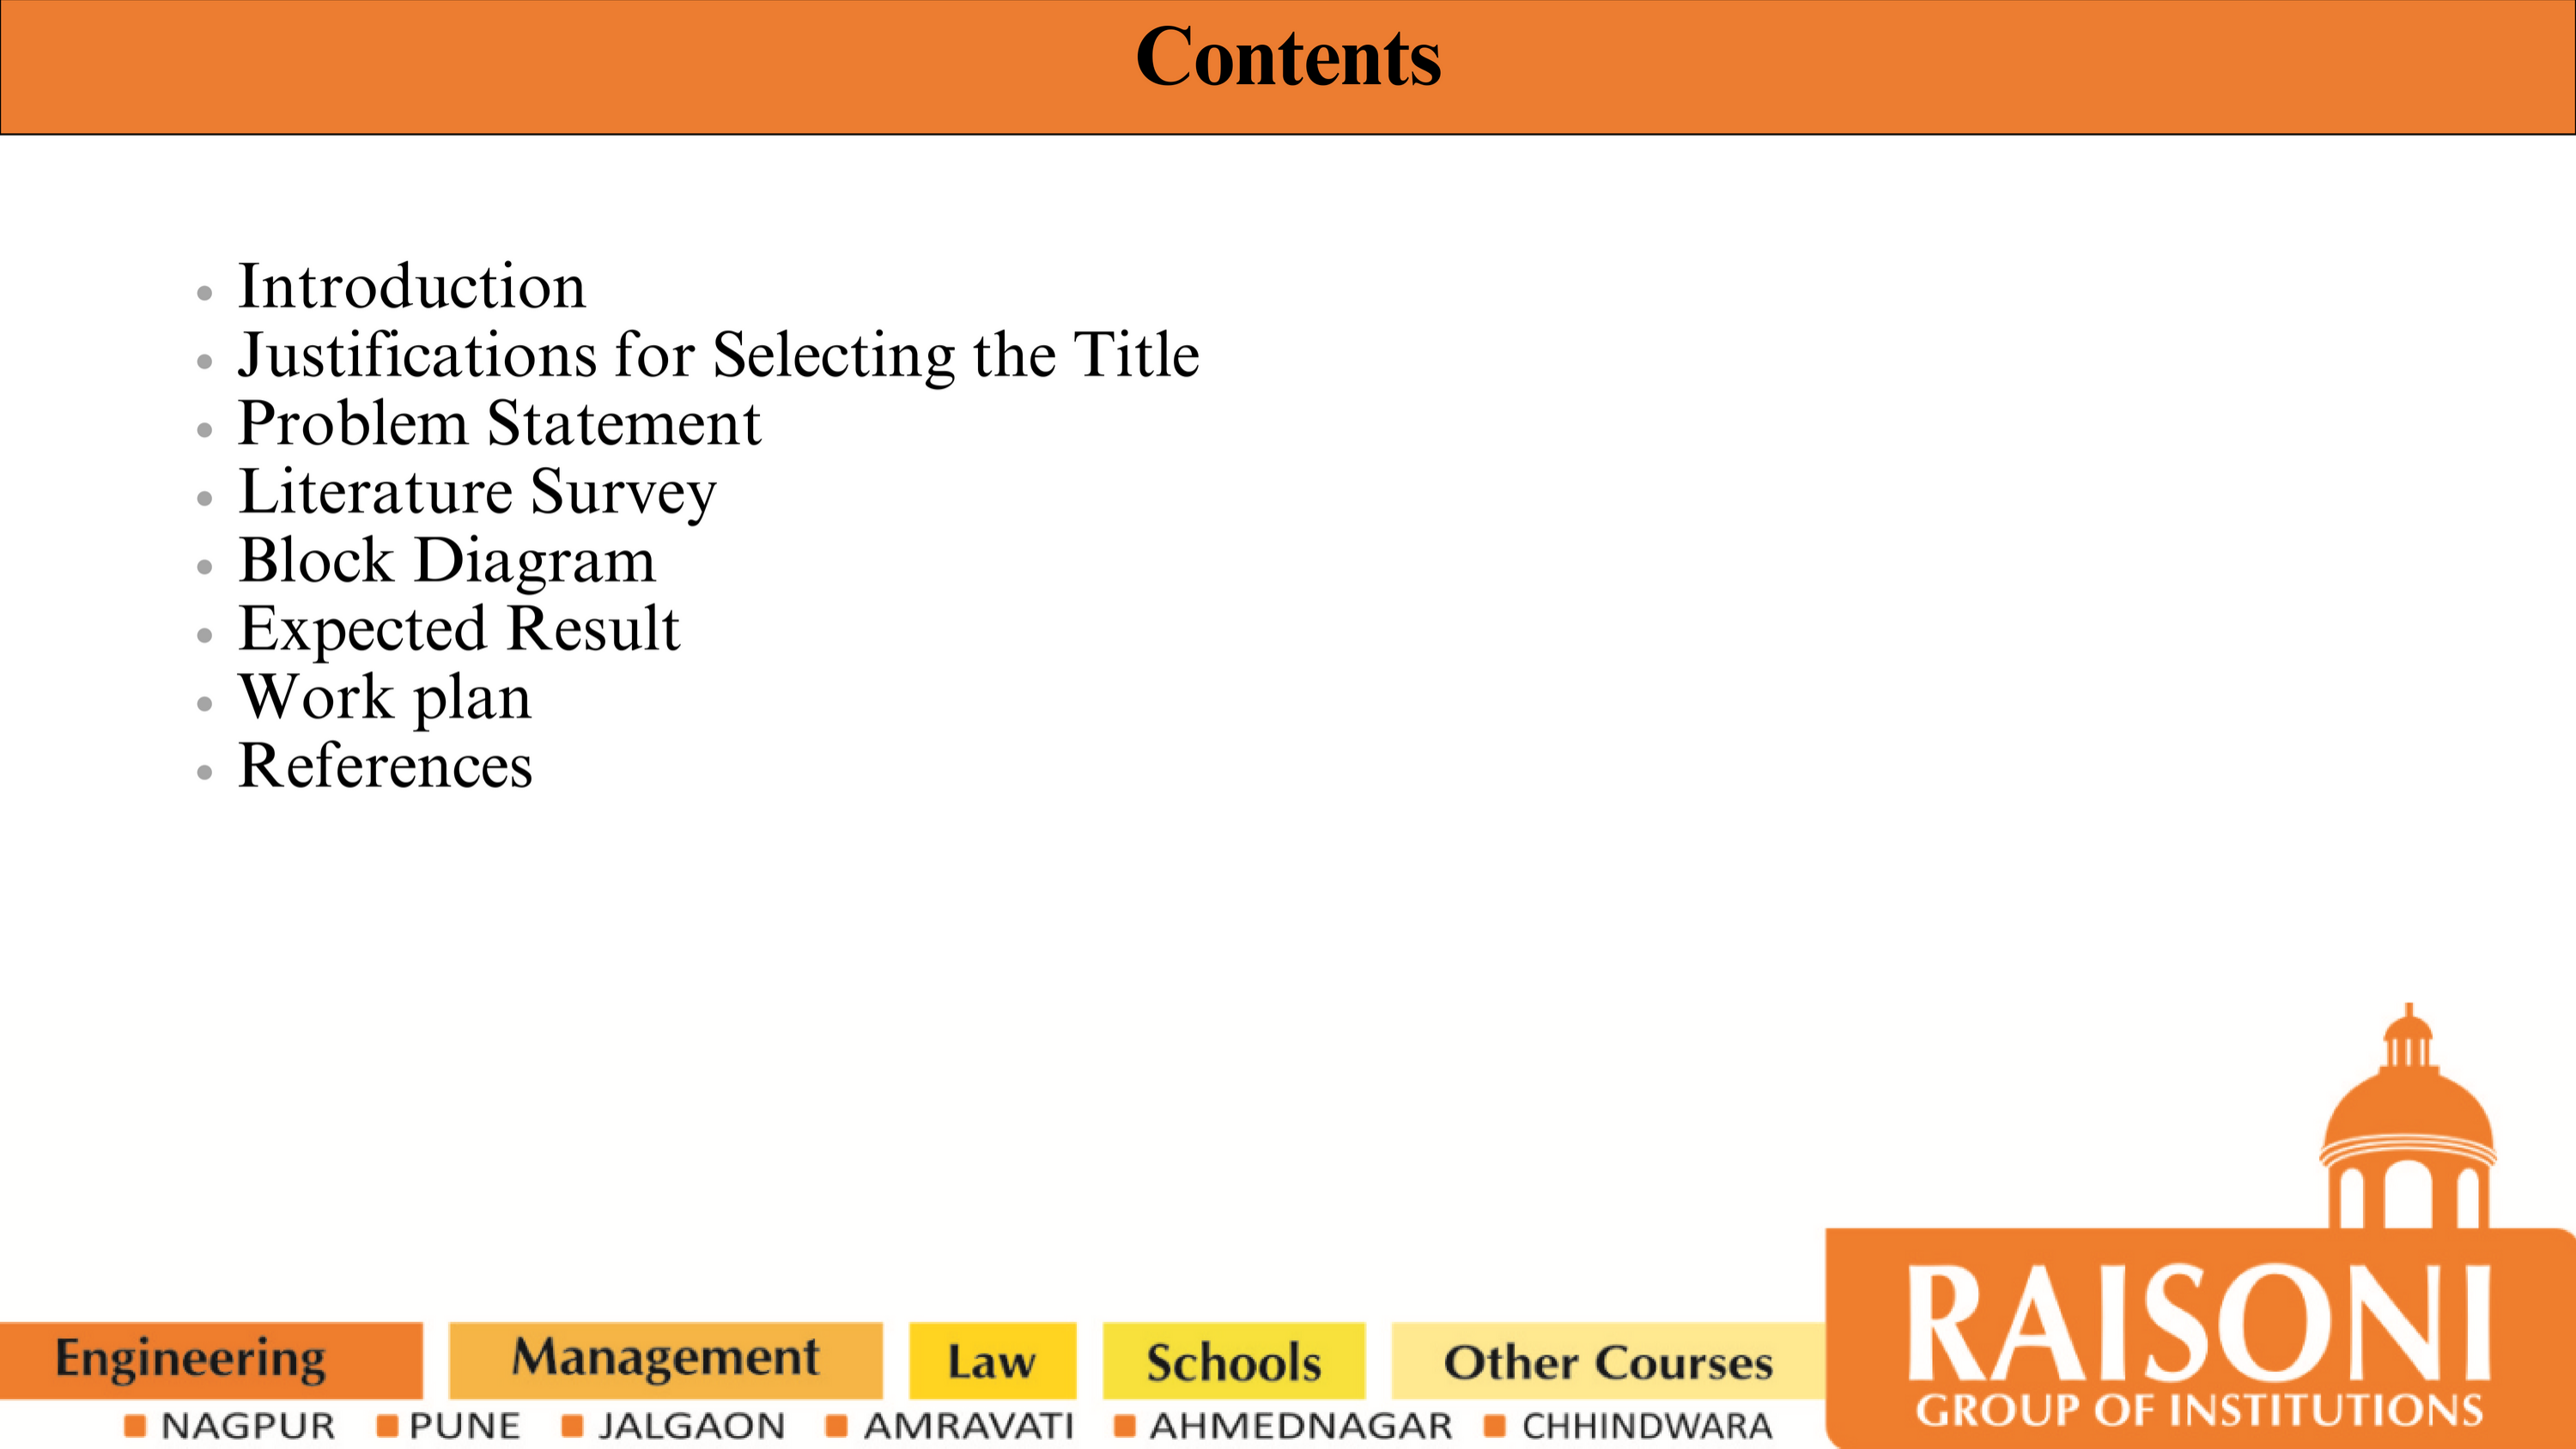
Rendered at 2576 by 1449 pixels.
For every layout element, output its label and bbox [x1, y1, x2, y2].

text_box [0, 0, 2576, 1449]
